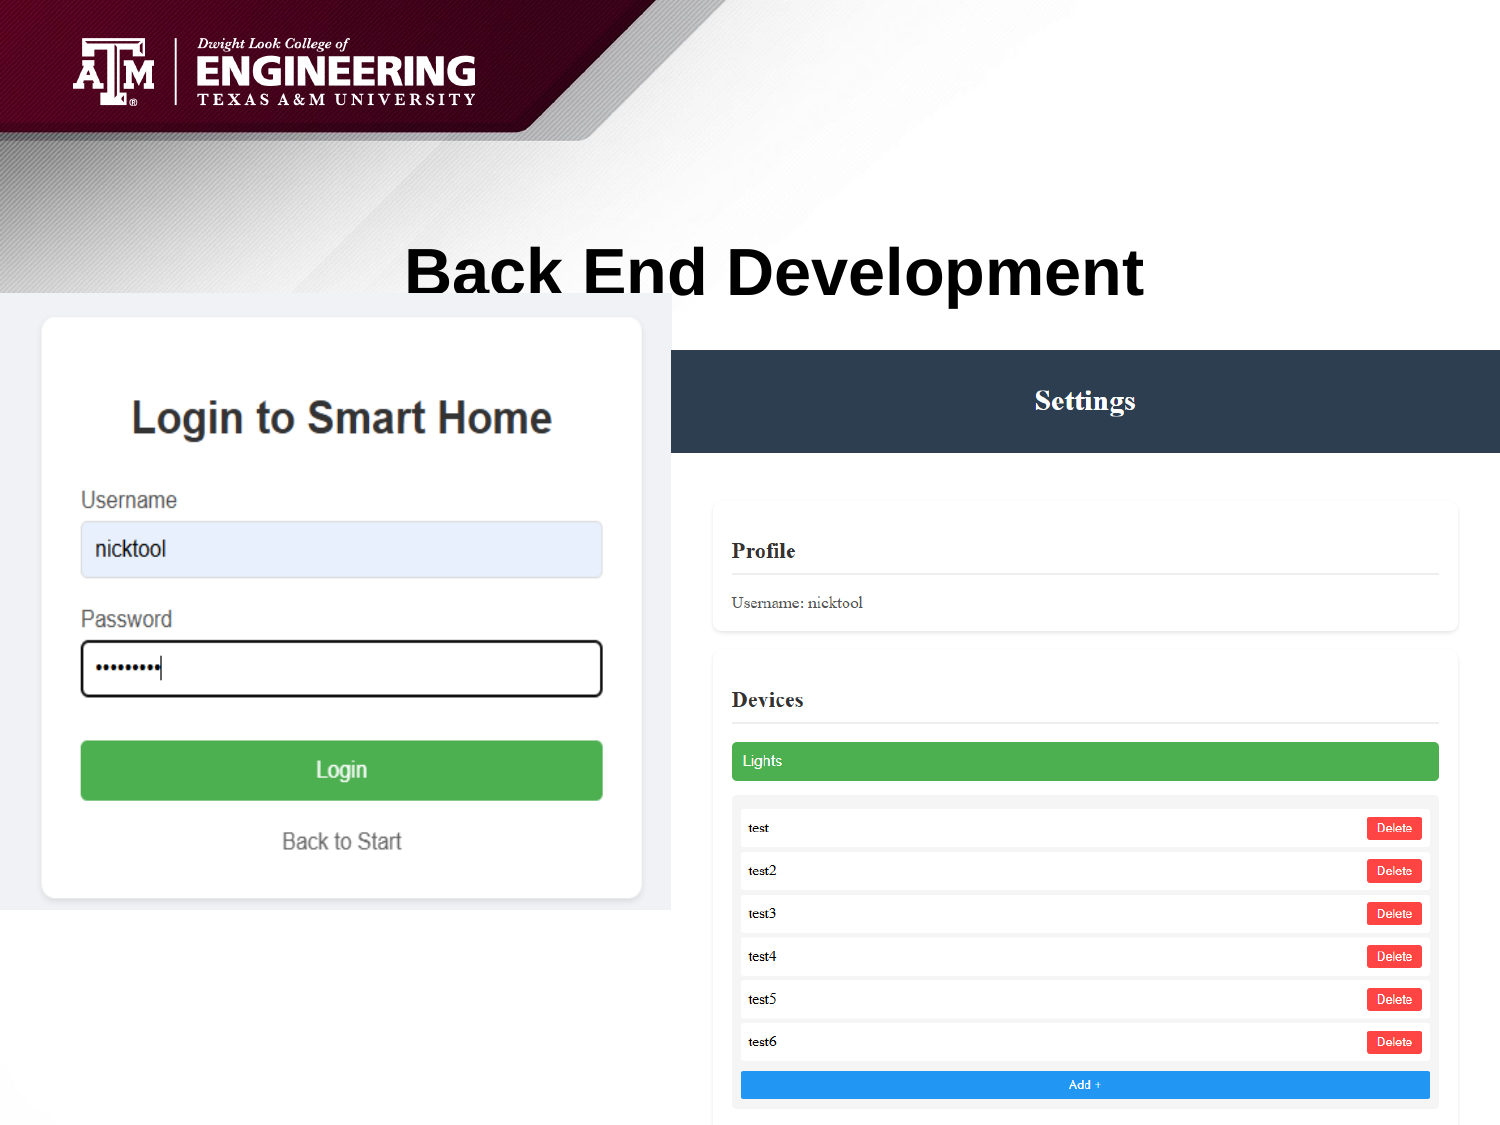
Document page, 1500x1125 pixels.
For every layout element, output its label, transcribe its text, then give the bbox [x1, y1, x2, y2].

title Back End Development [99, 197, 1450, 329]
picture [0, 0, 1500, 1125]
